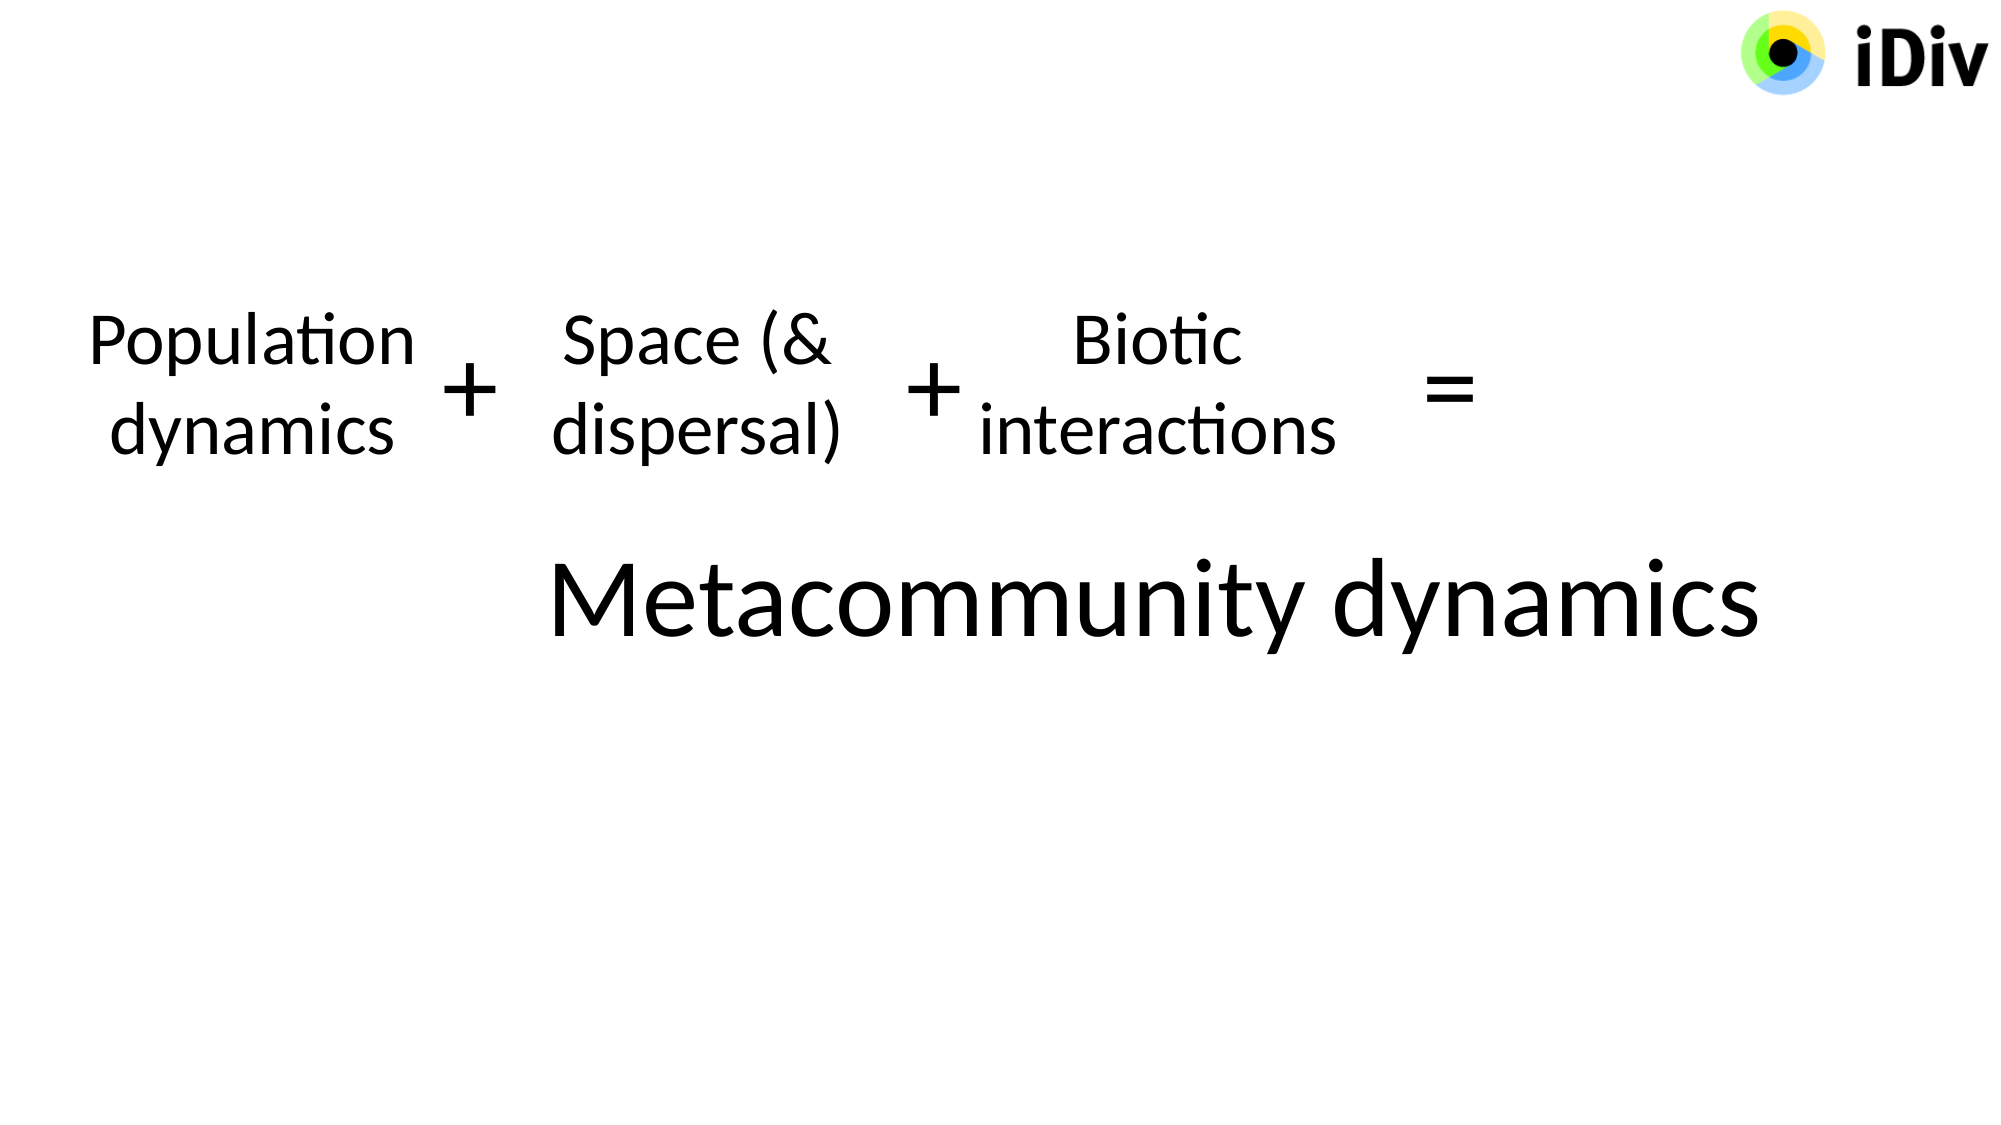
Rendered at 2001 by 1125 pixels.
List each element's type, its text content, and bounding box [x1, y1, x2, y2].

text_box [71, 282, 1495, 480]
text_box Metacommunity dynamics [531, 516, 1777, 667]
picture [1734, 0, 1993, 115]
